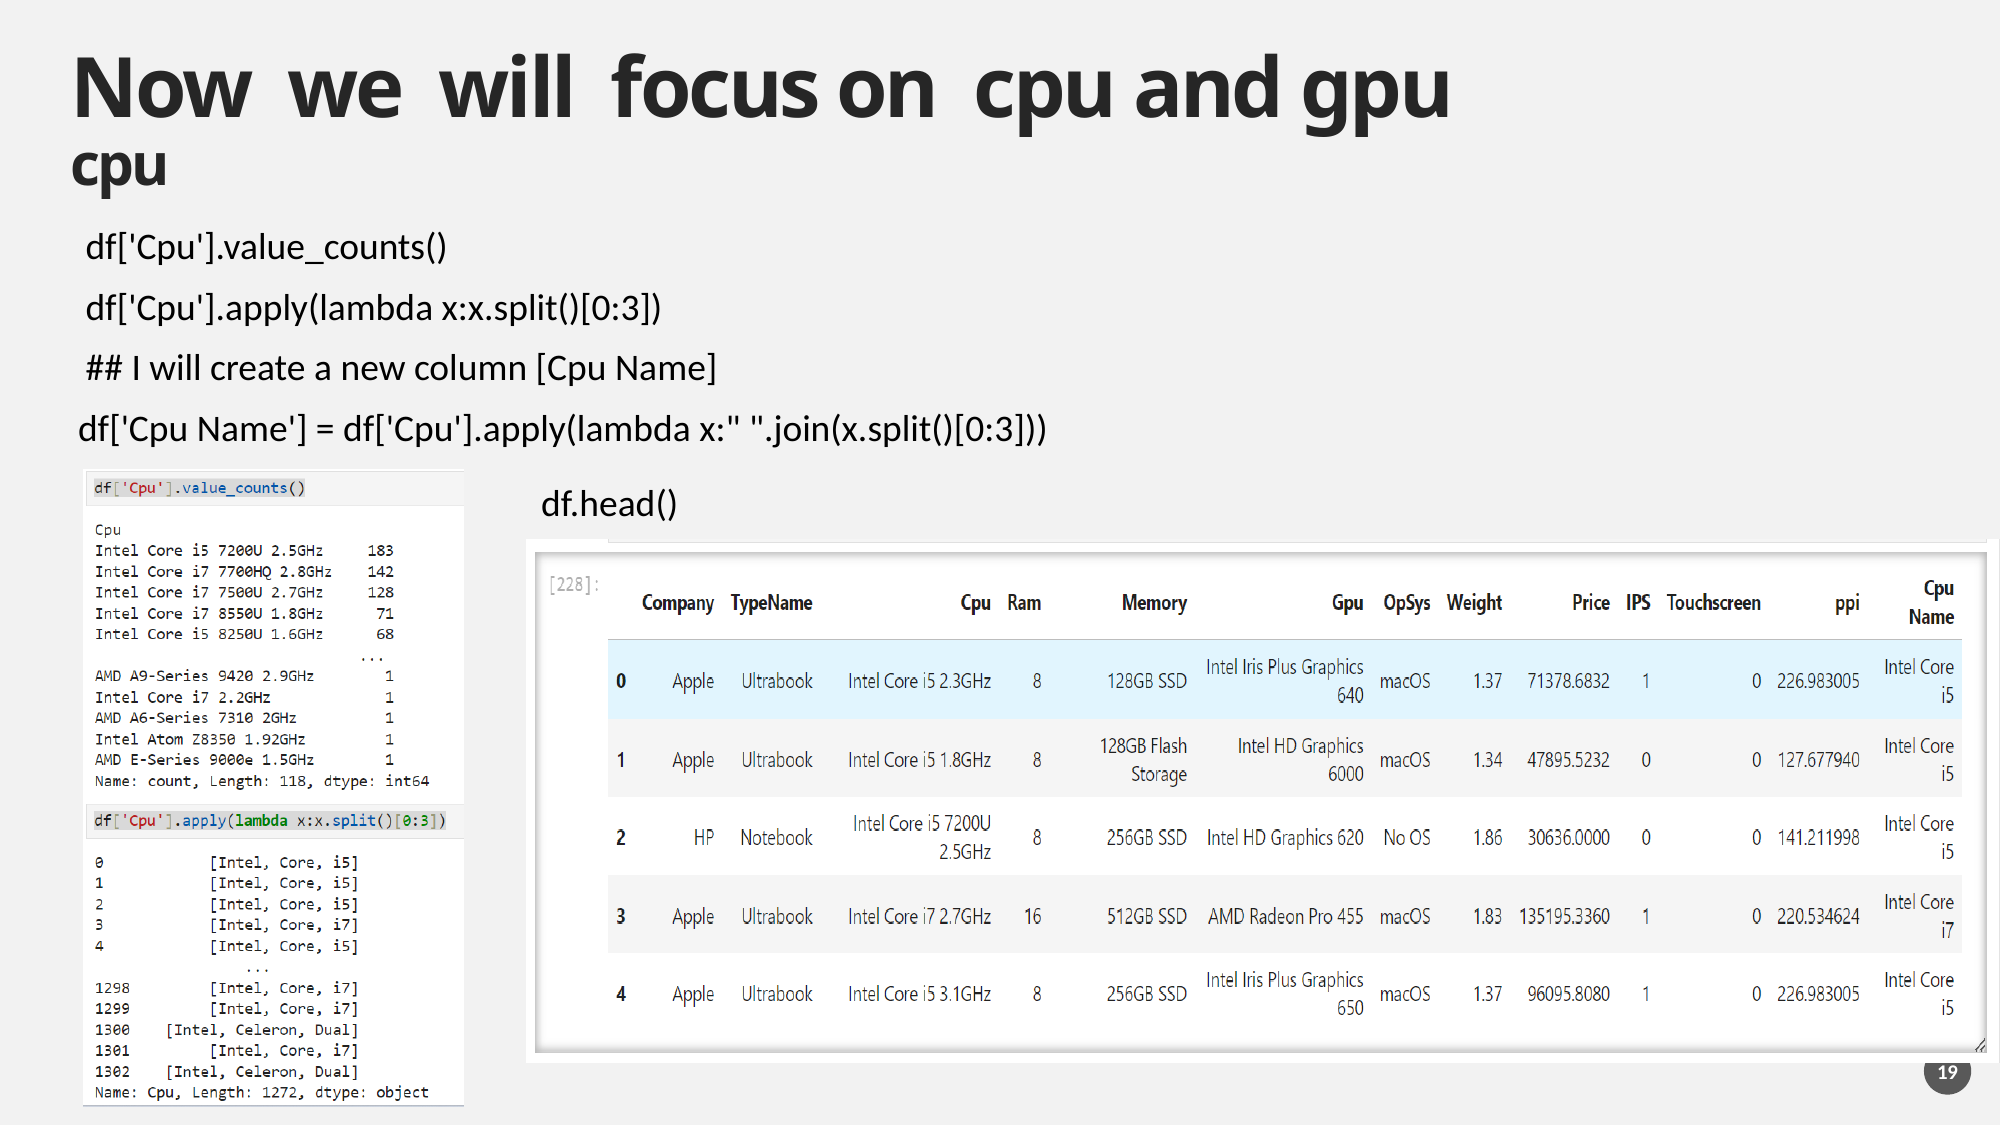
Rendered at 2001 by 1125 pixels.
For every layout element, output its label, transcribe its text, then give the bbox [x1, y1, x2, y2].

text_box df.head() [526, 471, 1527, 531]
picture [526, 539, 2000, 1063]
title Now we will focus on cpu and gpu cpu [70, 77, 1930, 167]
text_box df['Cpu'].apply(lambda x:x.split()[0:3]) [70, 275, 1071, 335]
text_box df['Cpu Name'] = df['Cpu'].apply(lambda x:" ".join(x.split()[0:3])) [63, 396, 1267, 457]
text_box ## I will create a new column [Cpu Name] [70, 335, 1071, 396]
slide_number 19 [1923, 1063, 1972, 1095]
text_box df['Cpu'].value_counts() [70, 214, 1071, 275]
picture [83, 469, 464, 1107]
